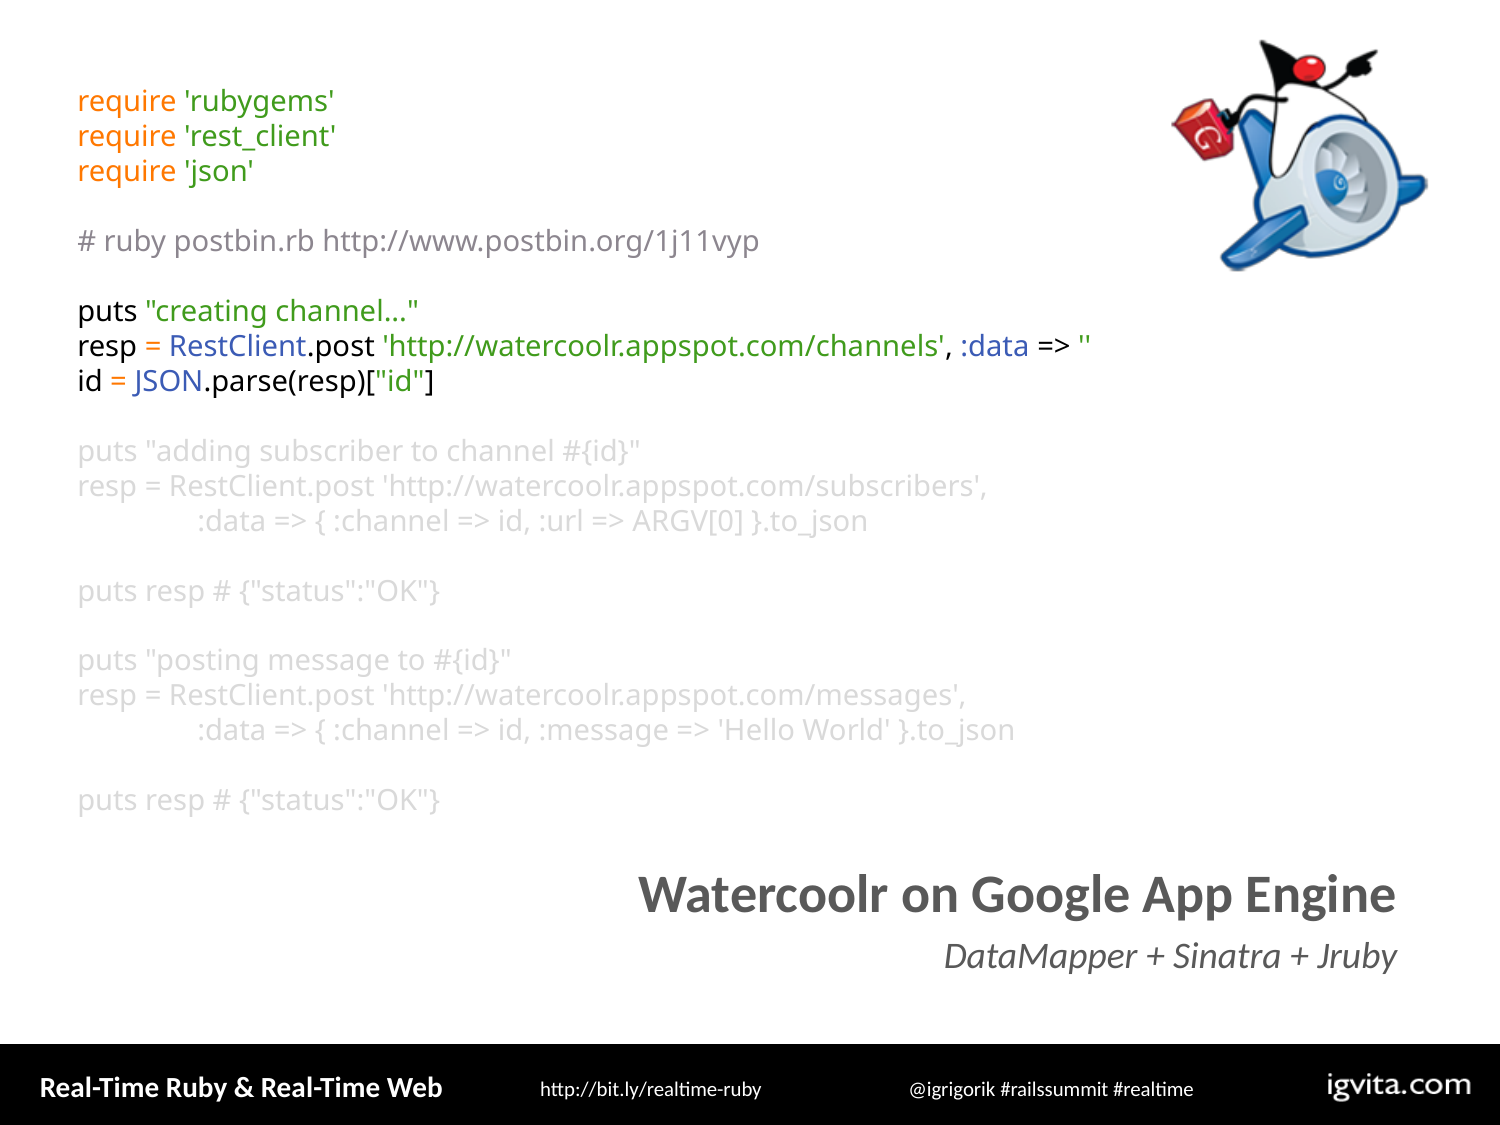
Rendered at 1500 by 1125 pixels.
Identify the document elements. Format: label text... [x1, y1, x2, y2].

picture [1162, 24, 1438, 278]
picture [1323, 1070, 1475, 1105]
list Watercoolr on Google App Engine DataMapper + Sinatra + Jruby [137, 824, 1413, 984]
text_box require 'rubygems' require 'rest_client' require 'json' # ruby postbin.rb http://www.postbin.org/1j11vyp puts "creating channel..." resp = RestClient.post 'http://watercoolr.appspot.com/channels', :data => '' id = JSON.parse(resp)["id"] puts "adding subscriber to channel #{id}" resp = RestClient.post 'http://watercoolr.appspot.com/subscribers', :data => { :channel => id, :url => ARGV[0] }.to_json puts resp # {"status":"OK"} puts "posting message to #{id}" resp = RestClient.post 'http://watercoolr.appspot.com/messages', :data => { :channel => id, :message => 'Hello World' }.to_json puts resp # {"status":"OK"} [62, 74, 1463, 824]
